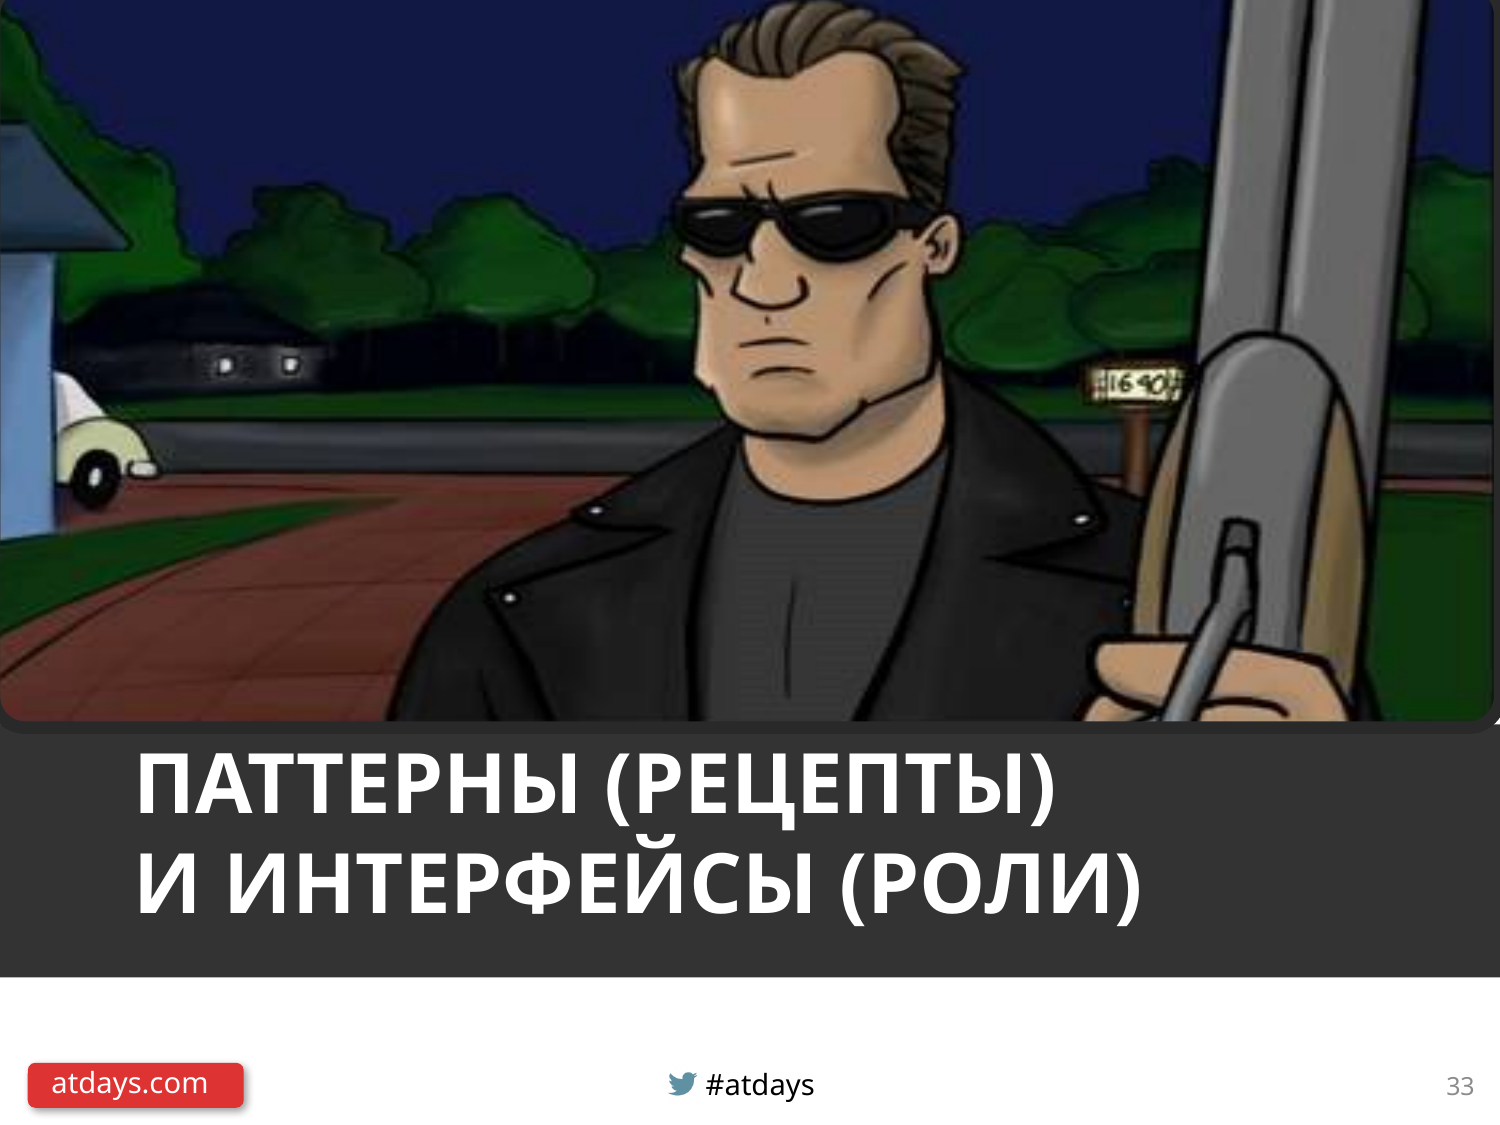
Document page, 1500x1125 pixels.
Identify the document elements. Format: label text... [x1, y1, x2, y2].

slide_number 33 [1139, 1057, 1490, 1118]
picture [0, 0, 1500, 729]
title Паттерны (рецепты) и Интерфейсы (роли) [118, 741, 1394, 947]
picture [662, 1063, 703, 1104]
